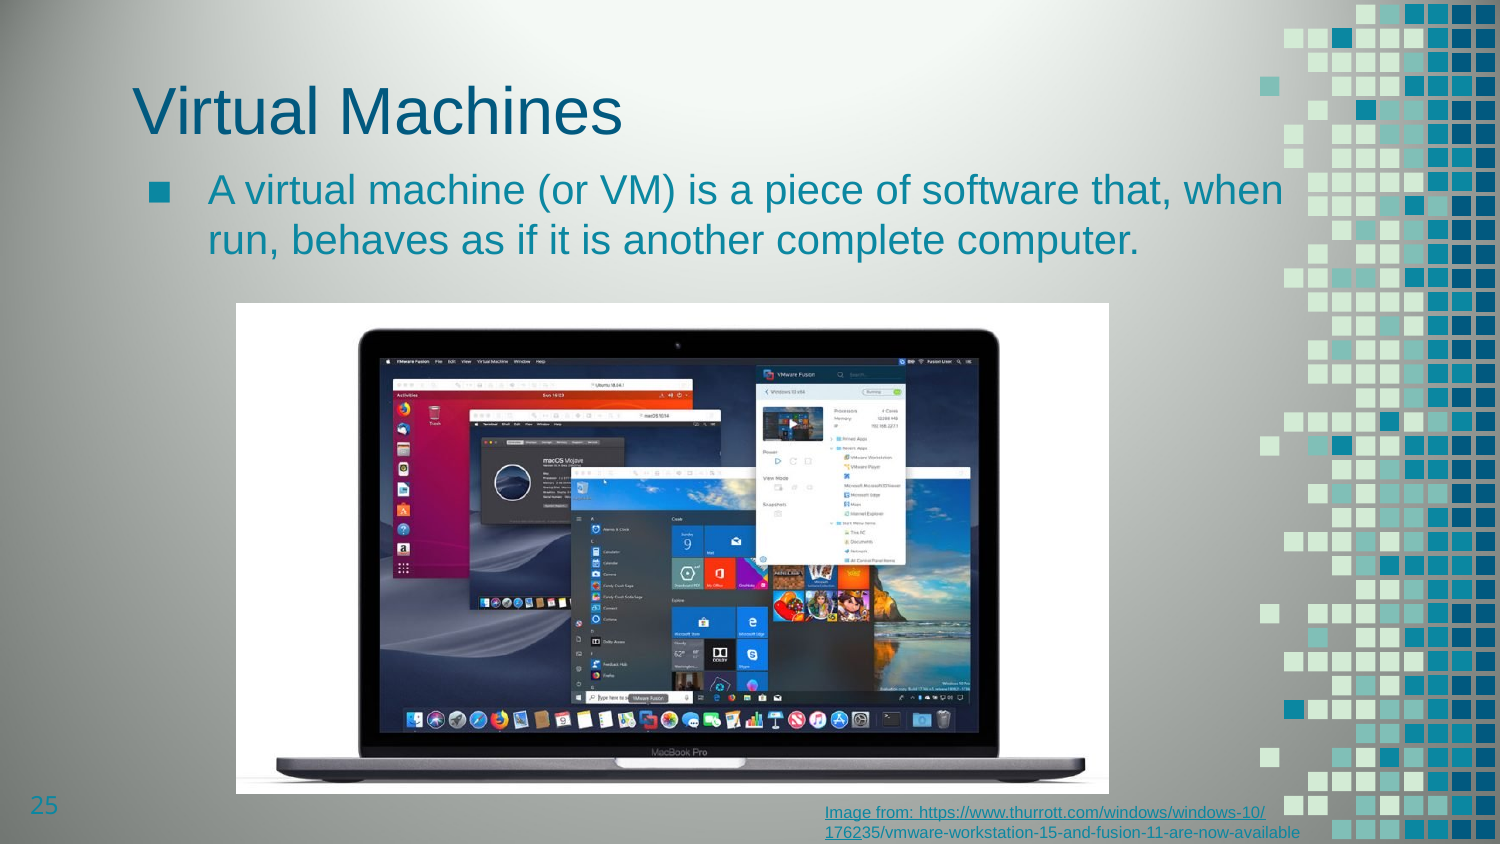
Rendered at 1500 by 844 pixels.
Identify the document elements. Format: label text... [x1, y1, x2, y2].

slide_number 25 [15, 774, 105, 839]
text_box Image from: https://www.thurrott.com/windows/windows-10/ 176235/vmware-workstation-15-and-fusion-11-are-now-available [810, 794, 1317, 844]
picture [0, 0, 1500, 844]
title Virtual Machines [117, 21, 1227, 147]
list A virtual machine (or VM) is a piece of software that, when run, behaves as if it is another complete computer. [117, 147, 1321, 759]
